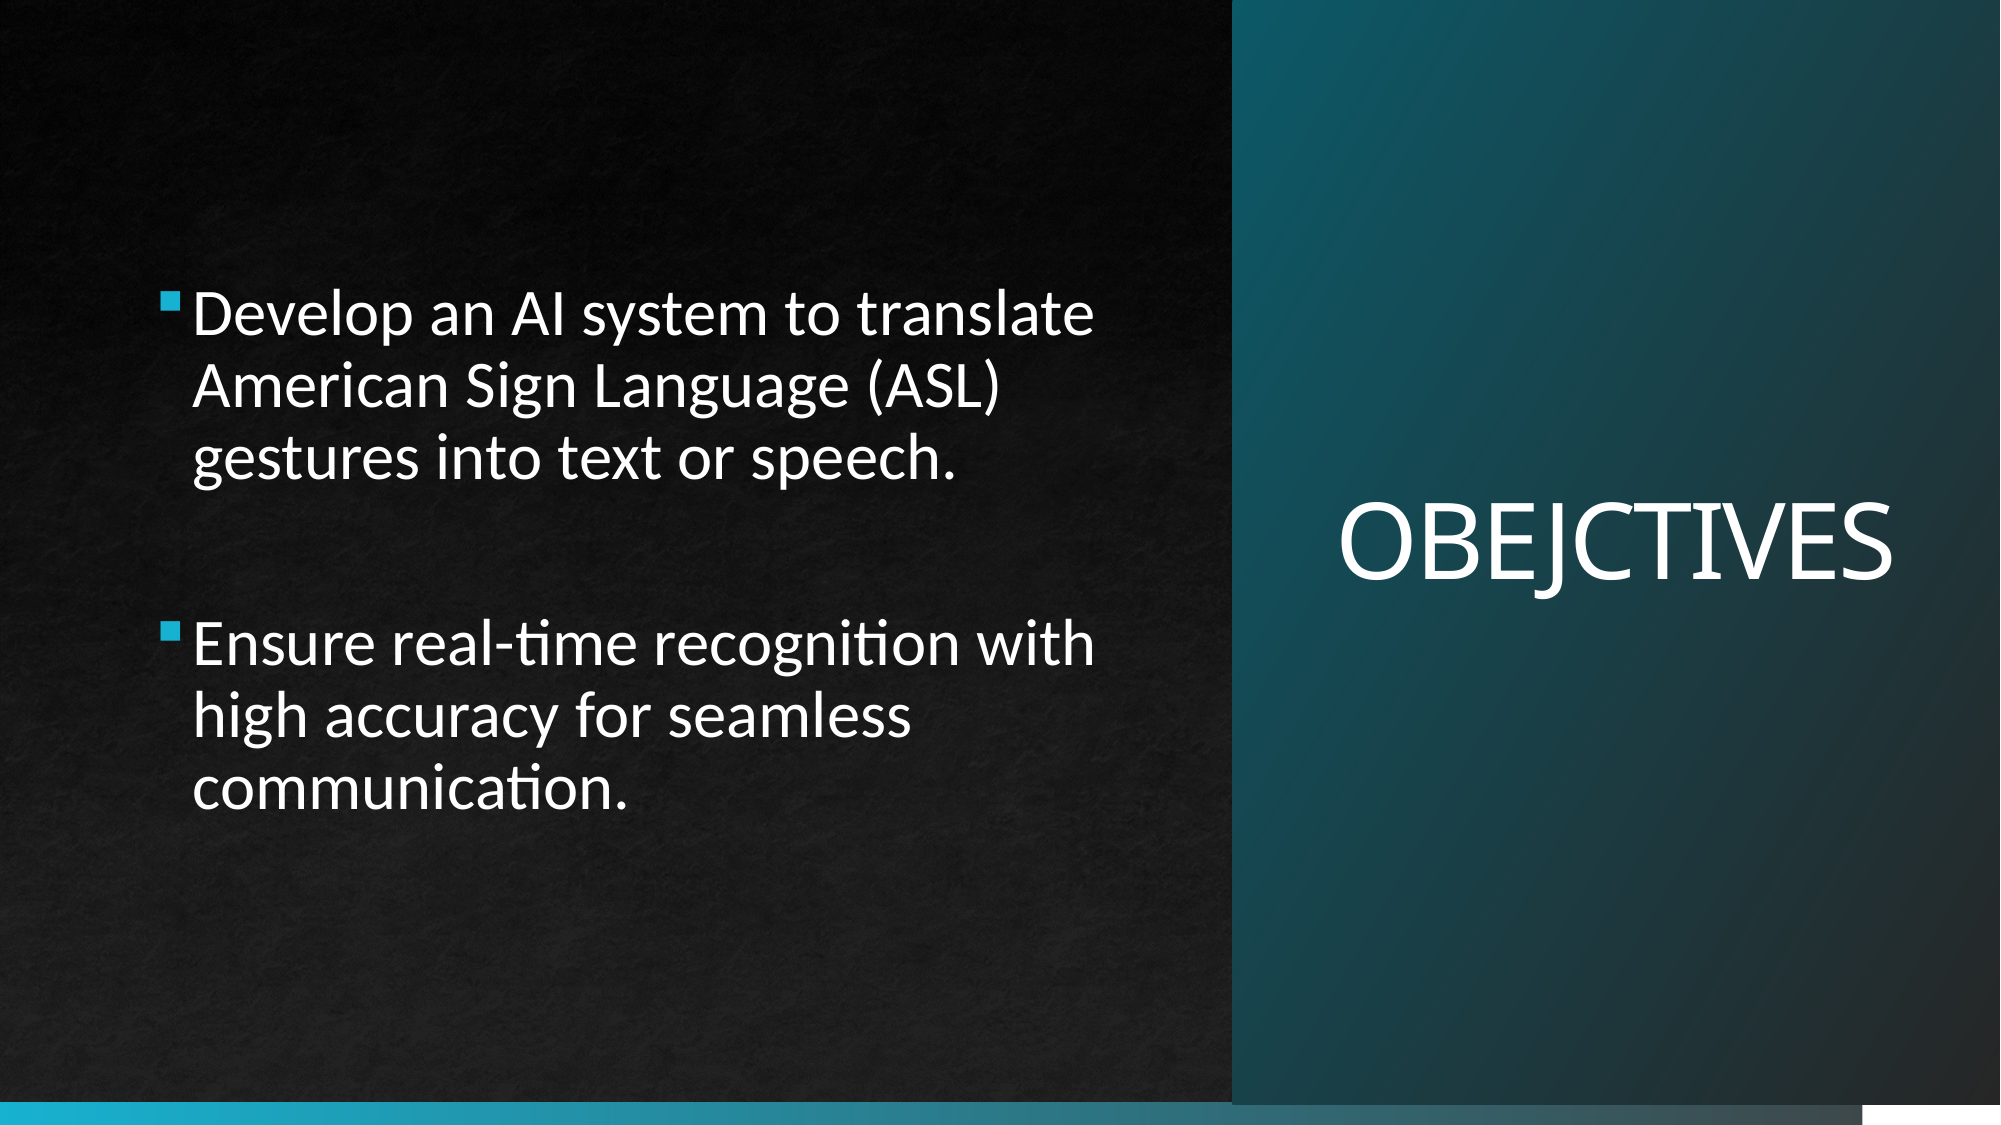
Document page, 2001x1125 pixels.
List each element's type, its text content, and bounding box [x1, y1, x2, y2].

list Develop an AI system to translate American Sign Language (ASL) gestures into text or speech. Ensure real-time recognition with high accuracy for seamless communication. [137, 59, 1148, 1042]
title OBEJCTIVES [1232, 0, 2000, 1105]
picture [0, 0, 1232, 1103]
